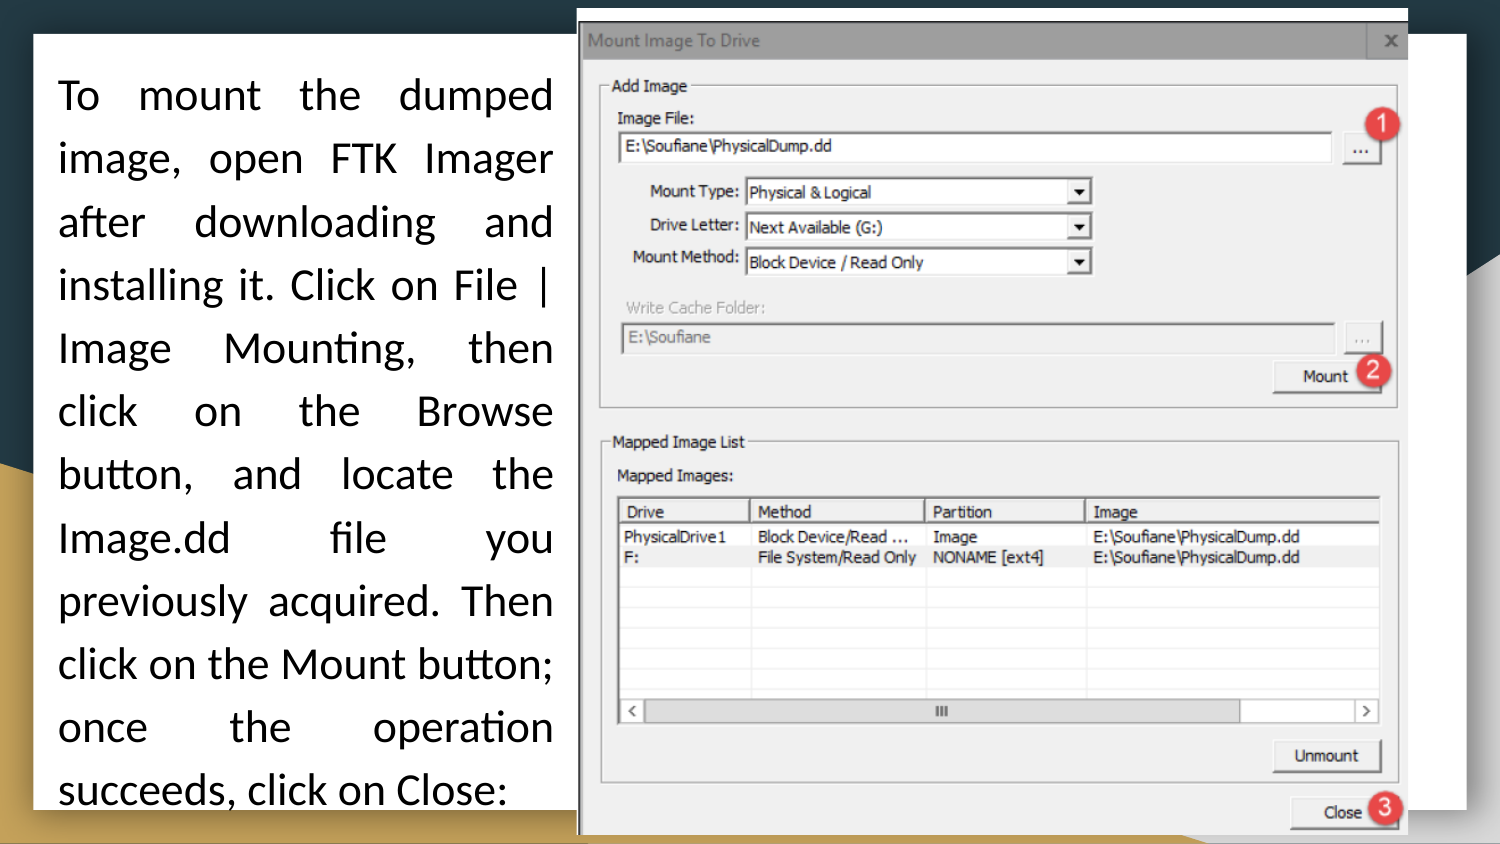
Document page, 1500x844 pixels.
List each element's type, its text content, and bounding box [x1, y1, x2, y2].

list To mount the dumped image, open FTK Imager after downloading and installing it. Click on File | Image Mounting, then click on the Browse button, and locate the Image.dd file you previously acquired. Then click on the Mount button; once the operation succeeds, click on Close: [42, 41, 570, 660]
picture [576, 8, 1409, 836]
